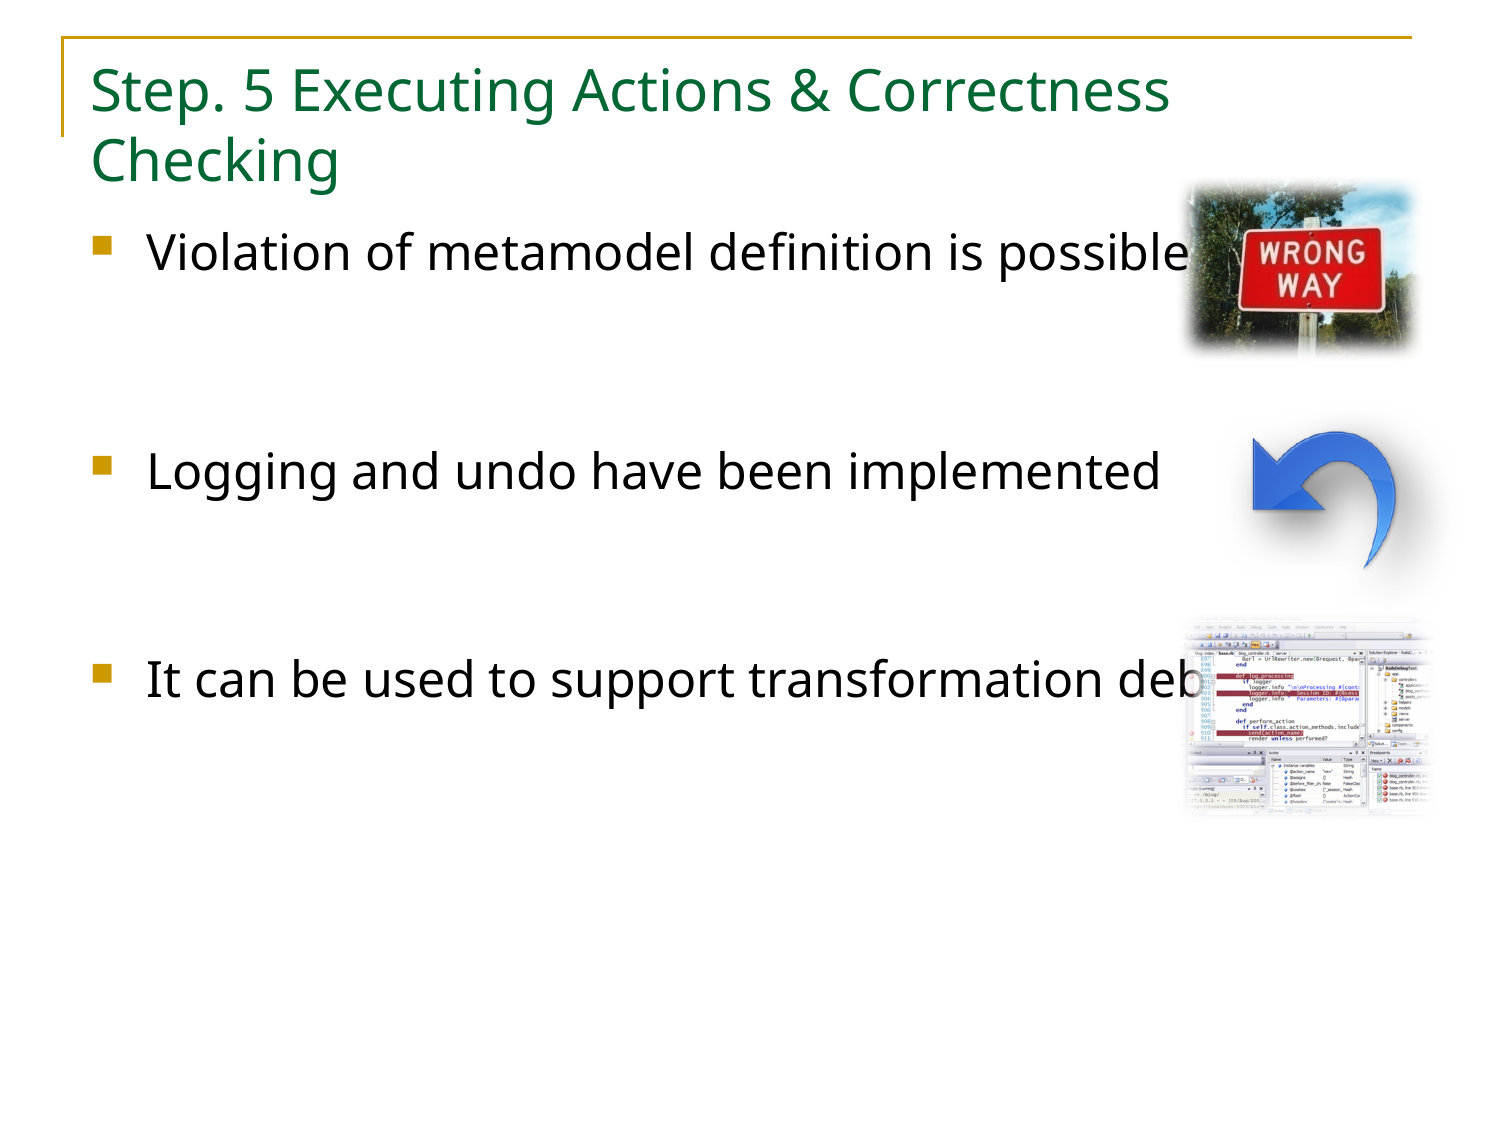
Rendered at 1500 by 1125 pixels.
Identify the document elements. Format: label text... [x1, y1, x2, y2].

picture [1174, 174, 1426, 363]
title Step. 5 Executing Actions & Correctness Checking [74, 45, 1426, 212]
list Violation of metamodel definition is possible Logging and undo have been implemented It can be used to support transformation debug [74, 212, 1426, 956]
picture [1249, 424, 1401, 576]
picture [1176, 612, 1438, 826]
